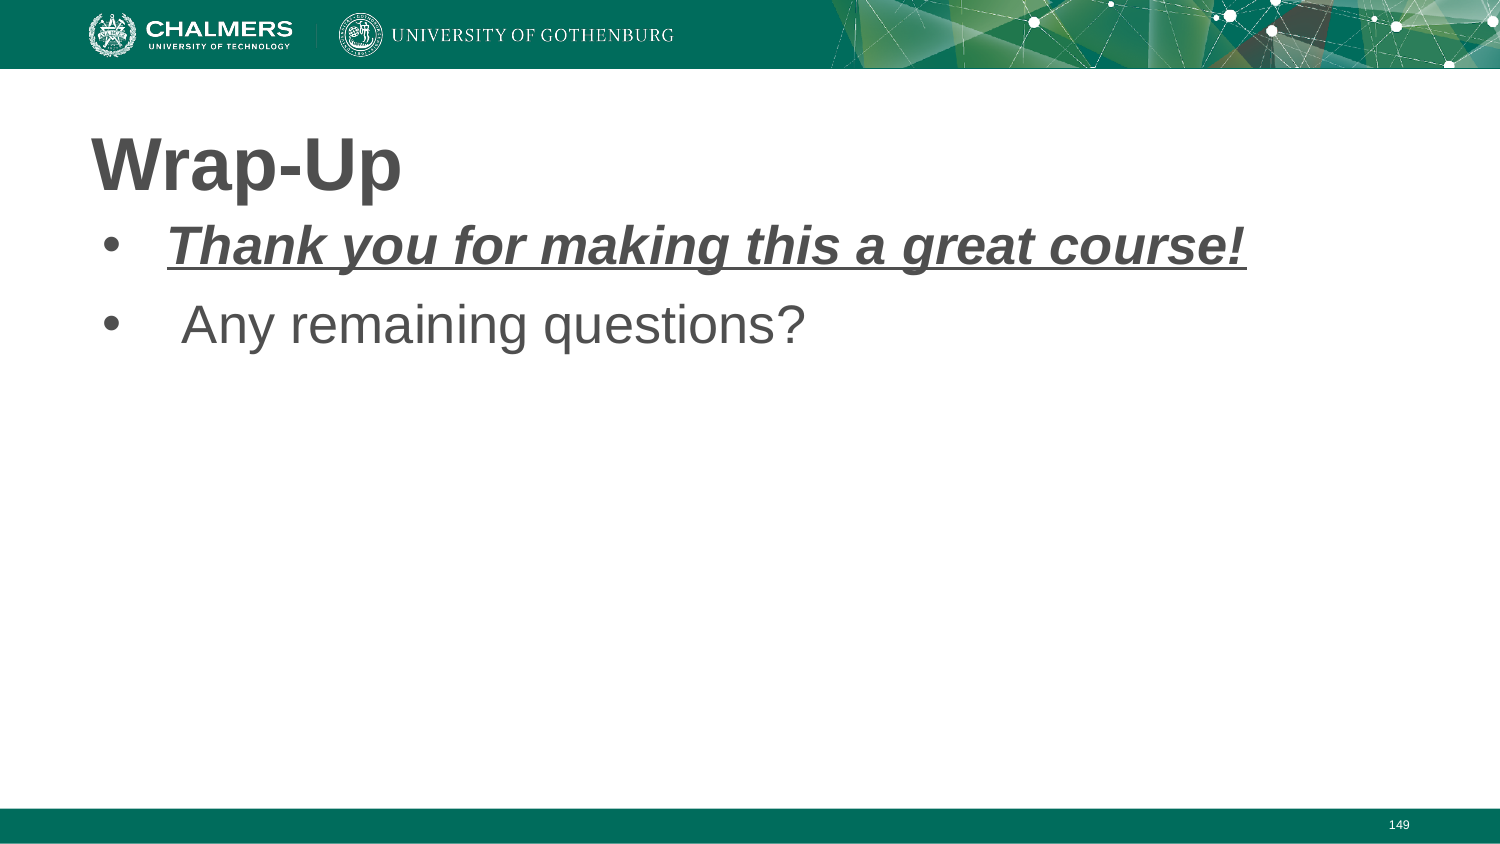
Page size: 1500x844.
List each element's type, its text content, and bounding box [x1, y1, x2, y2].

picture [759, 0, 1500, 68]
picture [64, 0, 696, 85]
list Thank you for making this a great course! Any remaining questions? [76, 210, 1425, 782]
title Wrap-Up [76, 100, 1425, 210]
slide_number 149 [1074, 809, 1425, 844]
